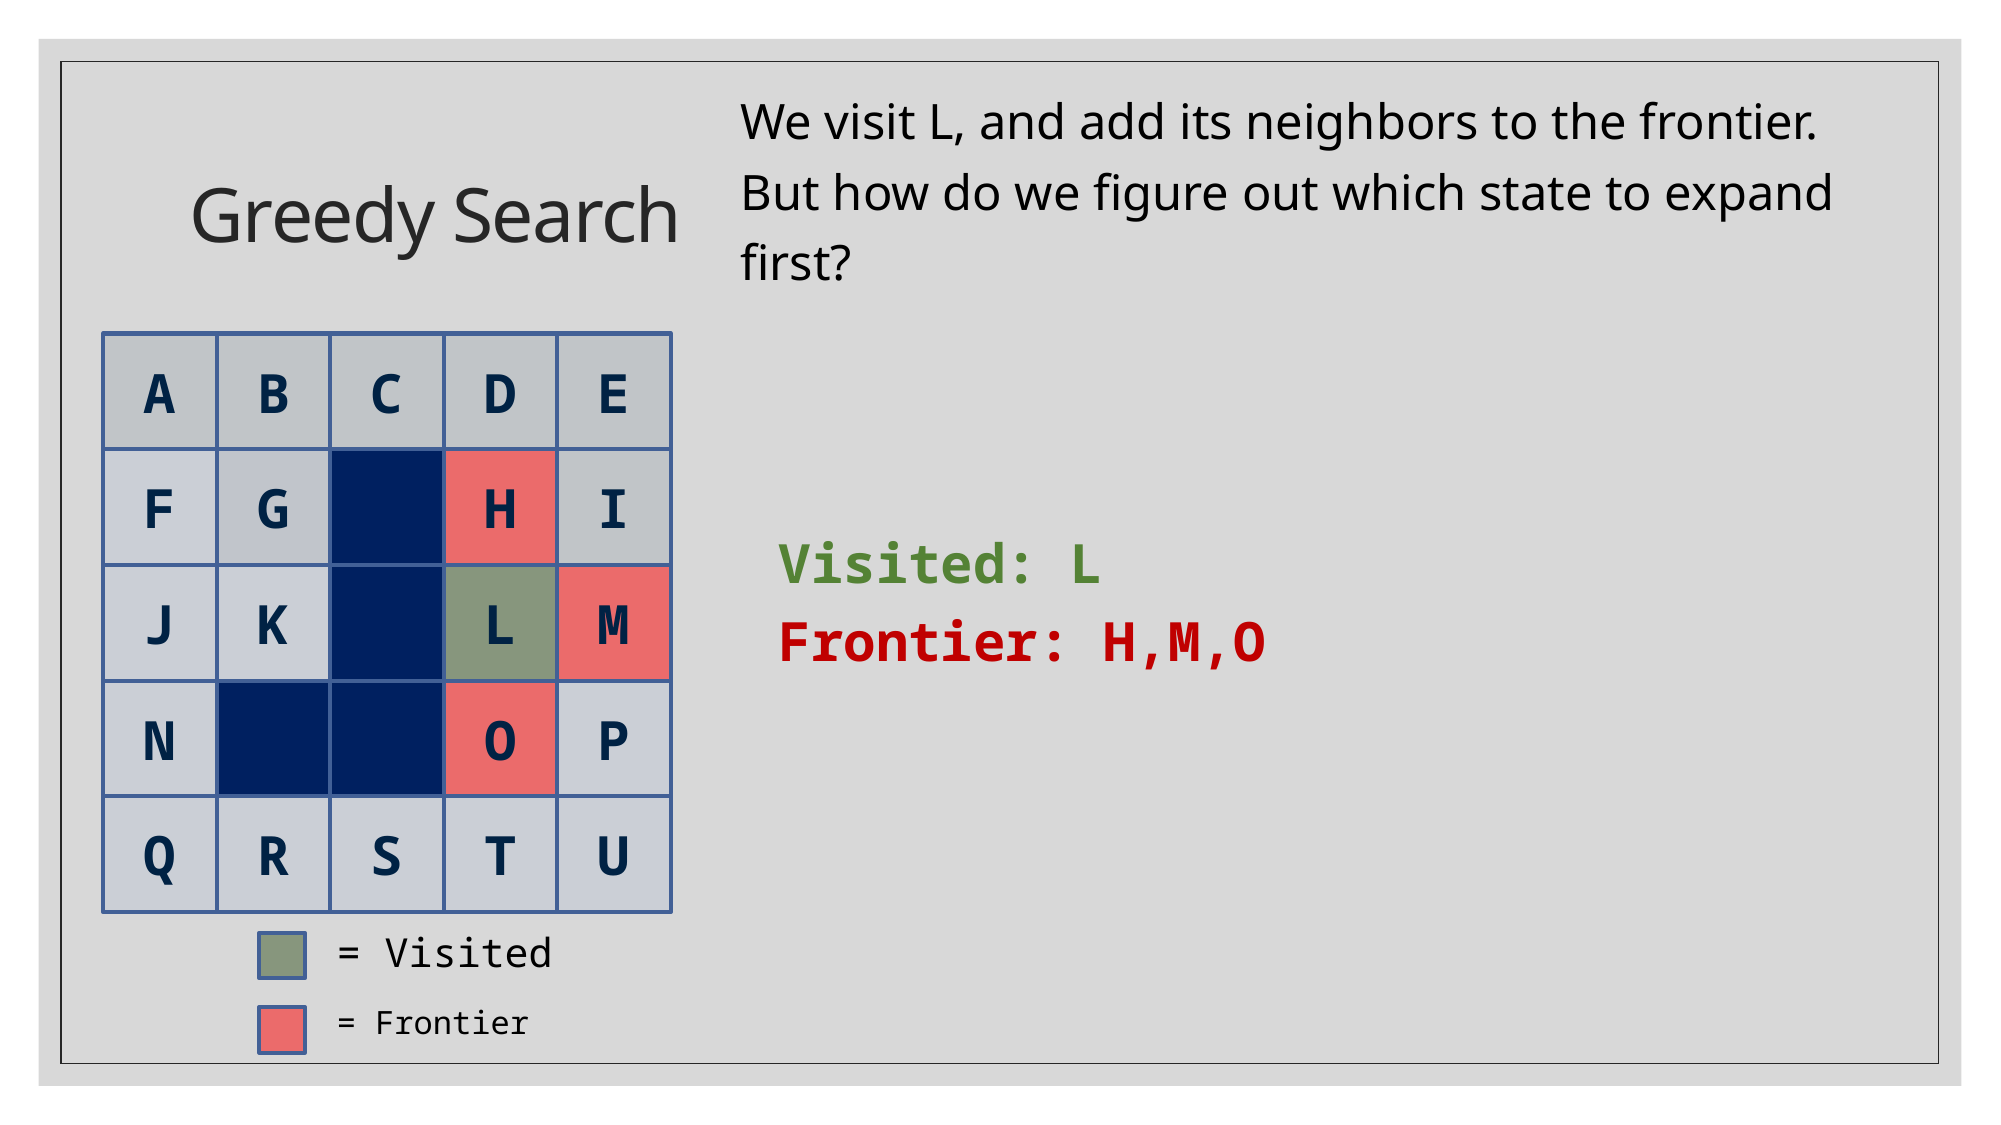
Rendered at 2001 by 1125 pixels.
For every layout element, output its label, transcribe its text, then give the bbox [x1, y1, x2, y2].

text_box [258, 1006, 306, 1054]
text_box [174, 345, 1825, 977]
list Visited: L Frontier: H,M,O [763, 508, 1857, 782]
text_box We visit L, and add its neighbors to the frontier. But how do we figure out which state to expand first? [725, 71, 1943, 345]
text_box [103, 333, 671, 913]
text_box = Frontier [321, 999, 577, 1070]
text_box = Visited [321, 925, 577, 995]
title Greedy Search [174, 105, 725, 331]
text_box [258, 932, 306, 979]
